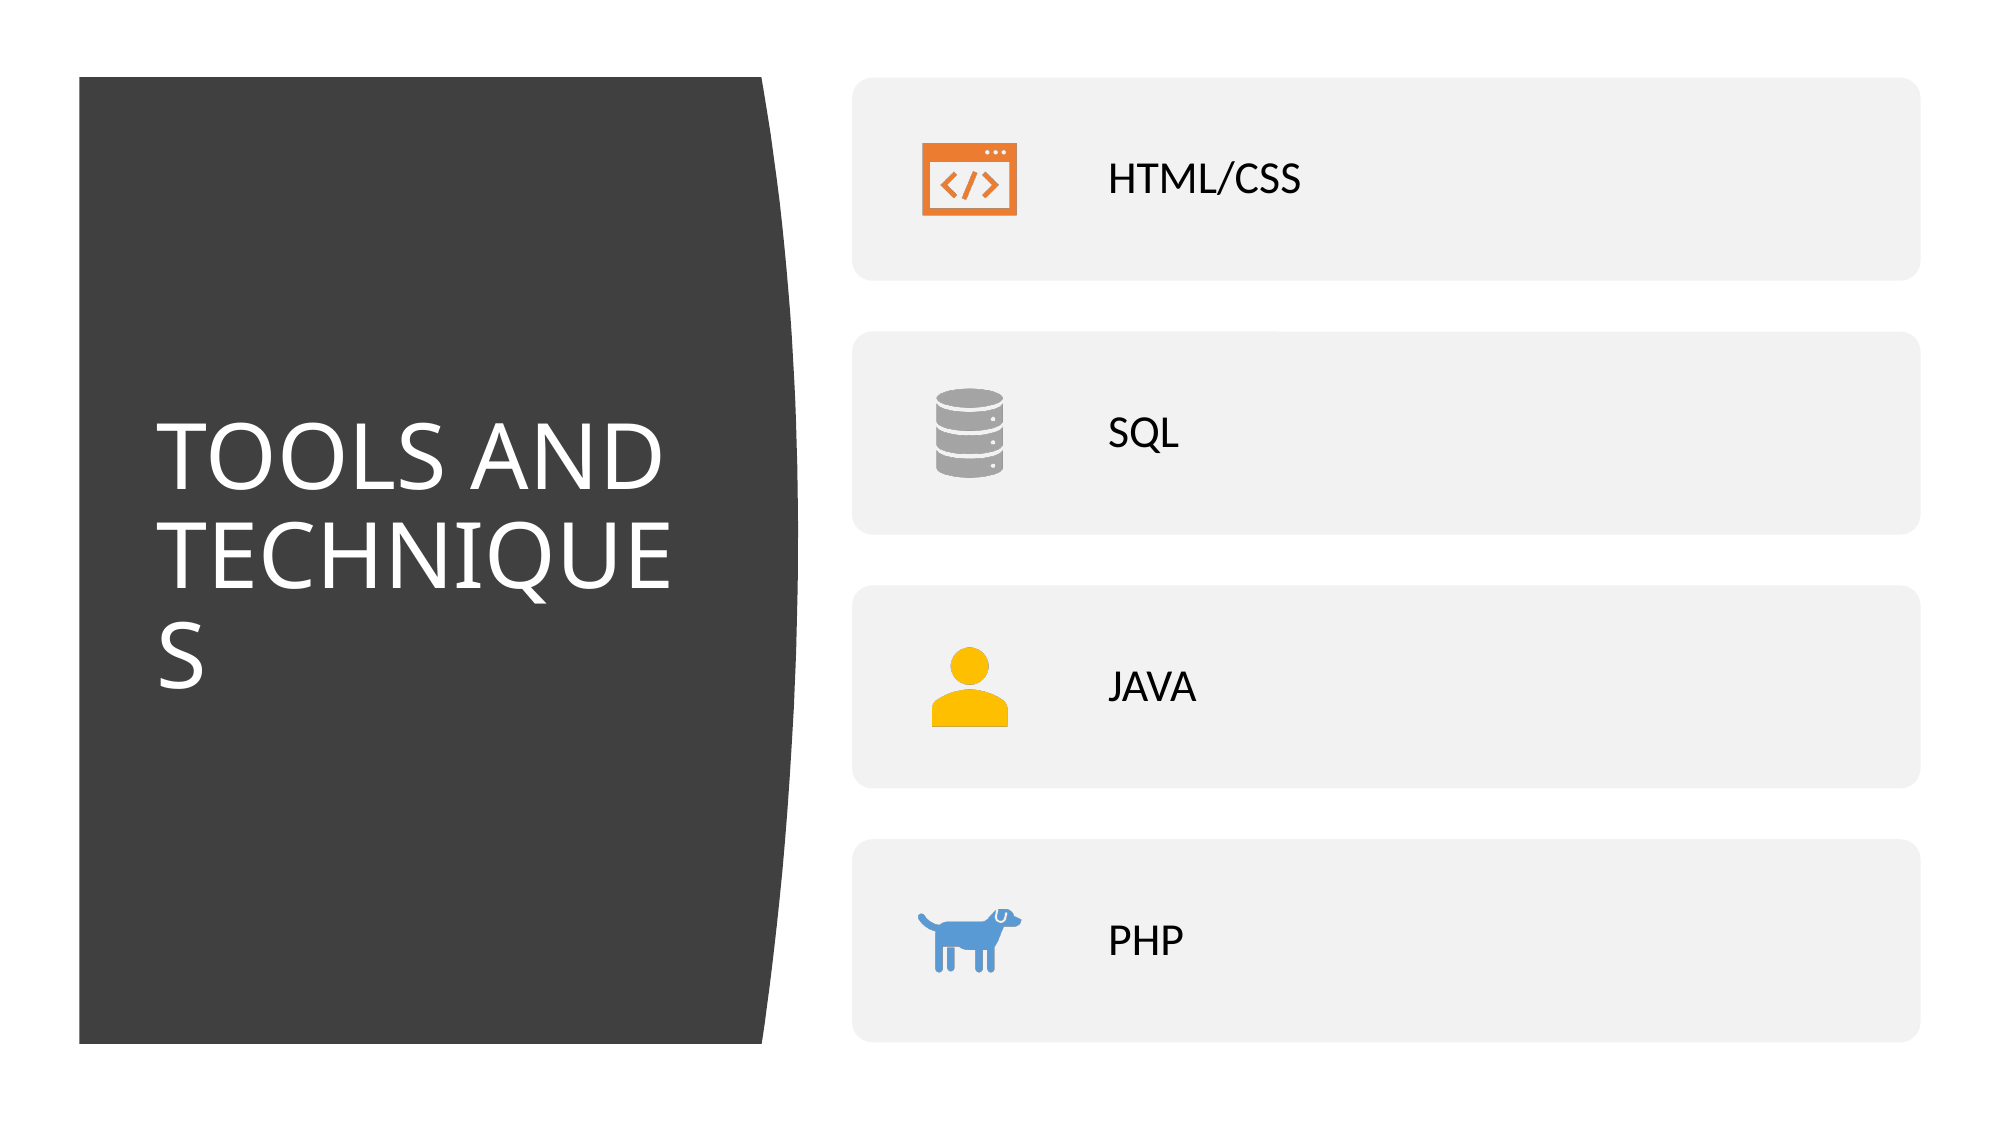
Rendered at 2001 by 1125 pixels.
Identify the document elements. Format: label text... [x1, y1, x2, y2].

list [852, 77, 1921, 1043]
title TOOLS AND TECHNIQUES [141, 166, 702, 953]
text_box [78, 76, 800, 1045]
